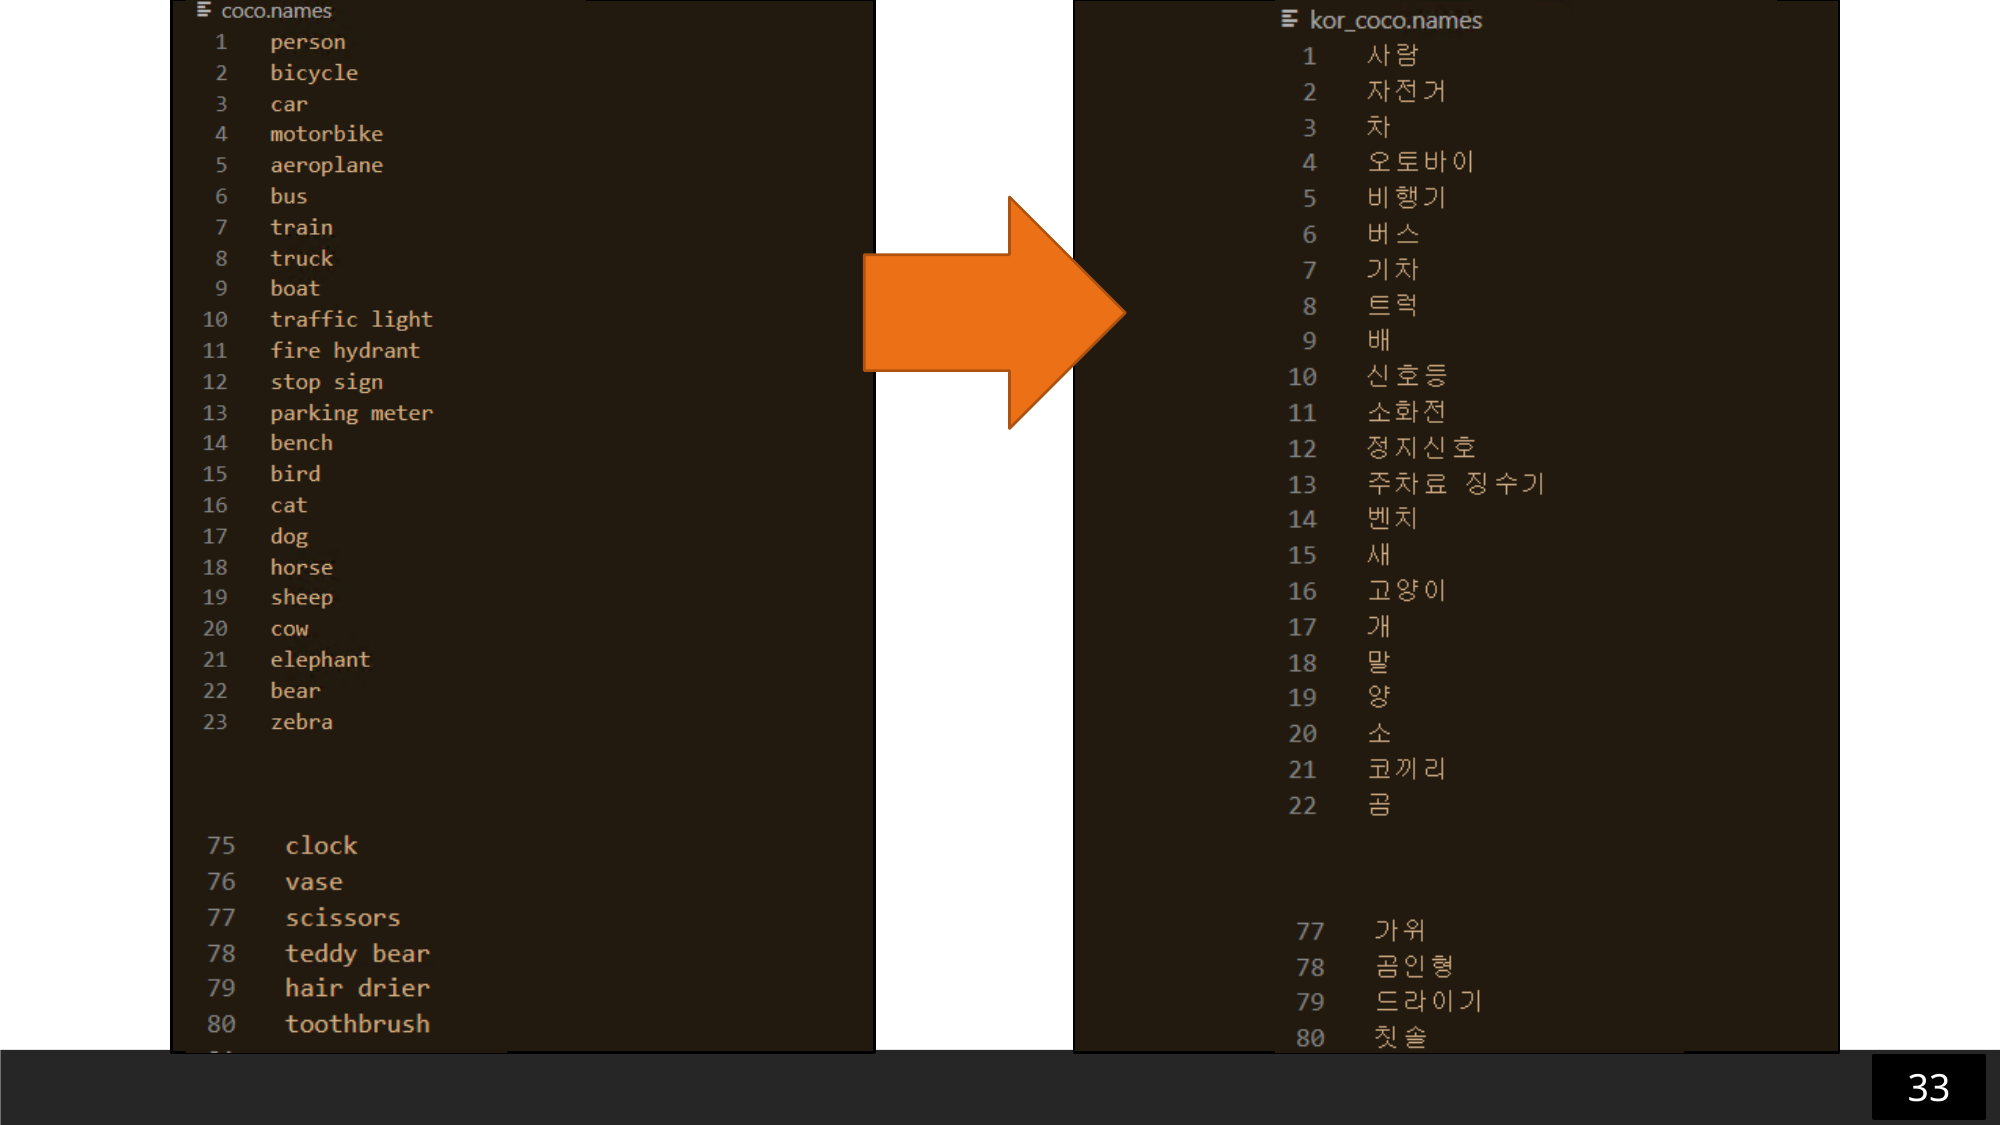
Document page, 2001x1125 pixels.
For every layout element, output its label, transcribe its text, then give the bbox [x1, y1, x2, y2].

text_box [862, 195, 1127, 430]
picture [184, 0, 587, 737]
picture [1274, 0, 1778, 822]
text_box [170, 0, 876, 1054]
text_box [1073, 0, 1840, 1054]
picture [184, 829, 508, 1053]
text_box 33 [1872, 1054, 1986, 1120]
picture [1274, 911, 1685, 1053]
